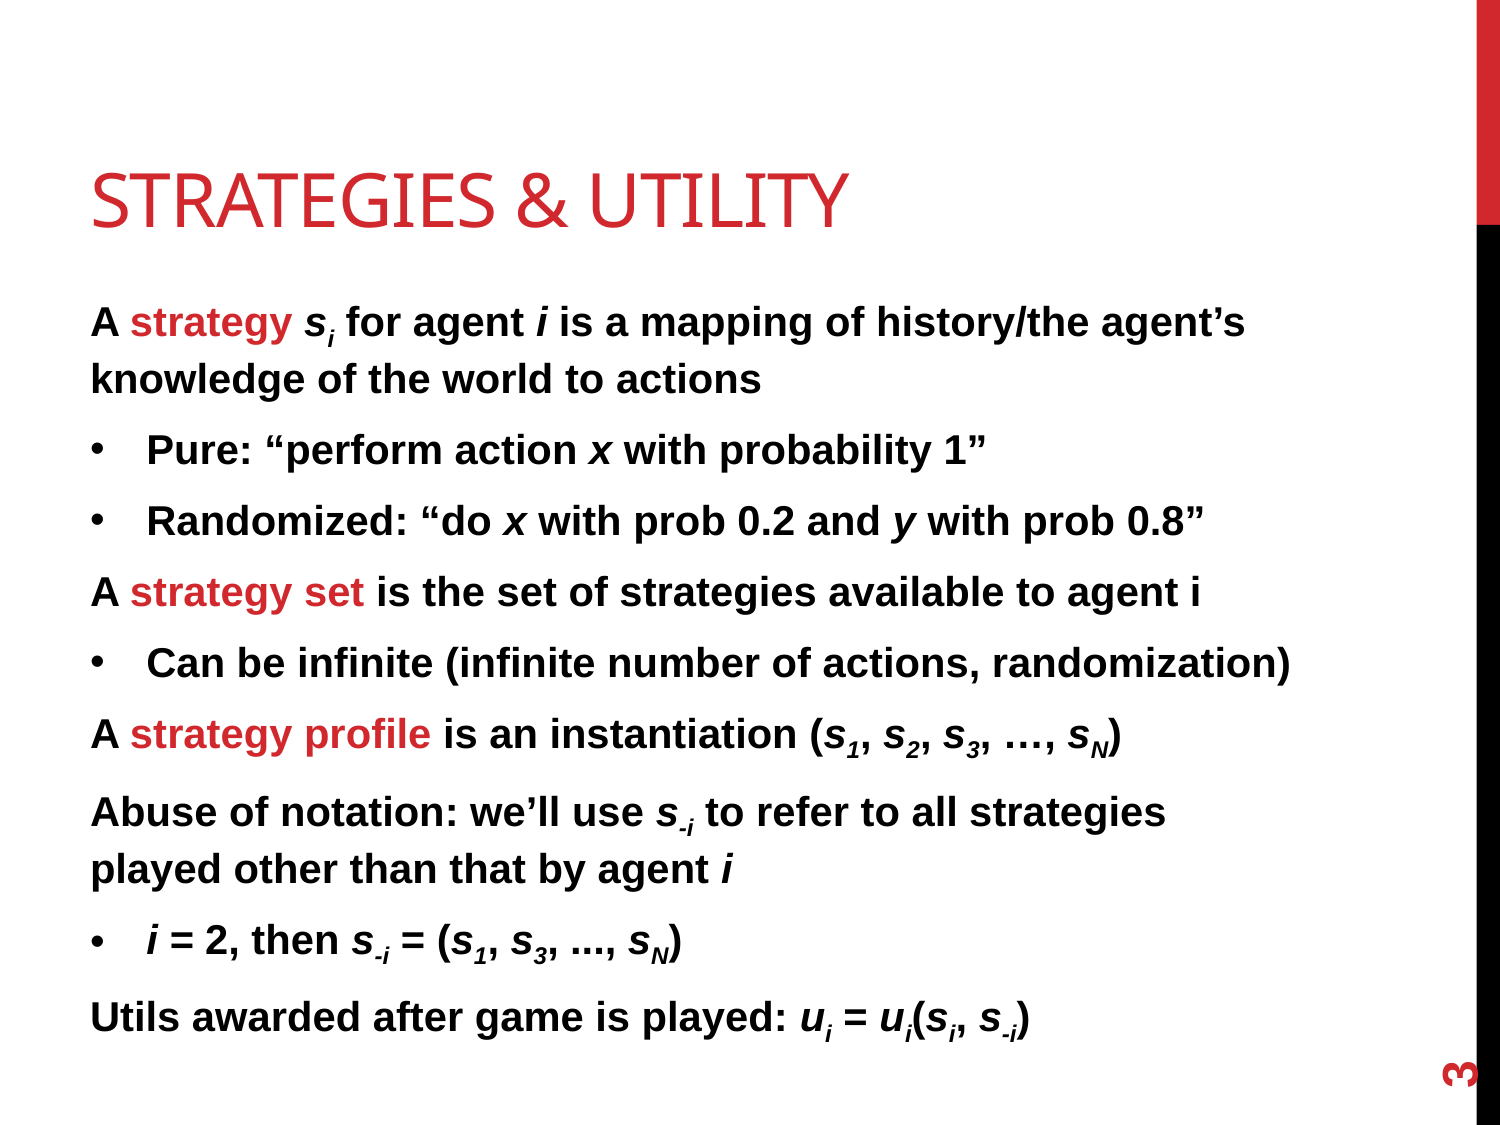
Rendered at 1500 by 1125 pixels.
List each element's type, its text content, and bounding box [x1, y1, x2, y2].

slide_number 3 [1427, 887, 1488, 1104]
list A strategy si for agent i is a mapping of history/the agent’s knowledge of the world to actions Pure: “perform action x with probability 1” Randomized: “do x with prob 0.2 and y with prob 0.8” A strategy set is the set of strategies available to agent i Can be infinite (infinite number of actions, randomization) A strategy profile is an instantiation (s1, s2, s3, …, sN) Abuse of notation: we’ll use s-i to refer to all strategies played other than that by agent i i = 2, then s-i = (s1, s3, ..., sN) Utils awarded after game is played: ui = ui(si, s-i) [75, 287, 1325, 1072]
title Strategies & Utility [75, 25, 1167, 250]
